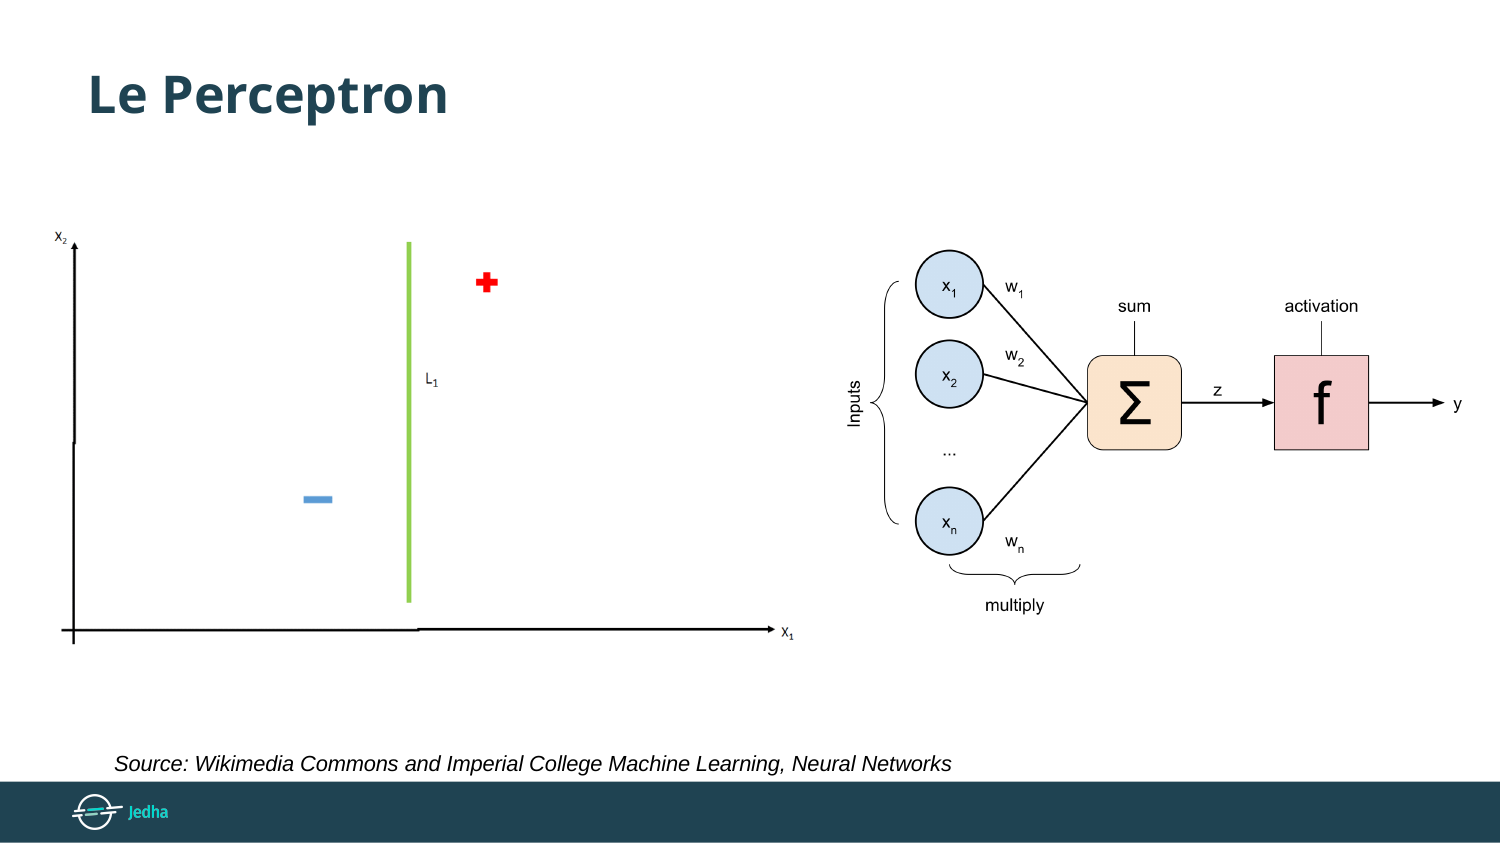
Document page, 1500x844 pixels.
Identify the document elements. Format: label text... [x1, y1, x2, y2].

text_box [0, 781, 1500, 843]
picture [838, 233, 1476, 622]
text_box Le Perceptron [72, 46, 1173, 134]
text_box Source: Wikimedia Commons and Imperial College Machine Learning, Neural Networks [99, 742, 1124, 785]
picture [42, 220, 815, 656]
picture [72, 794, 168, 830]
